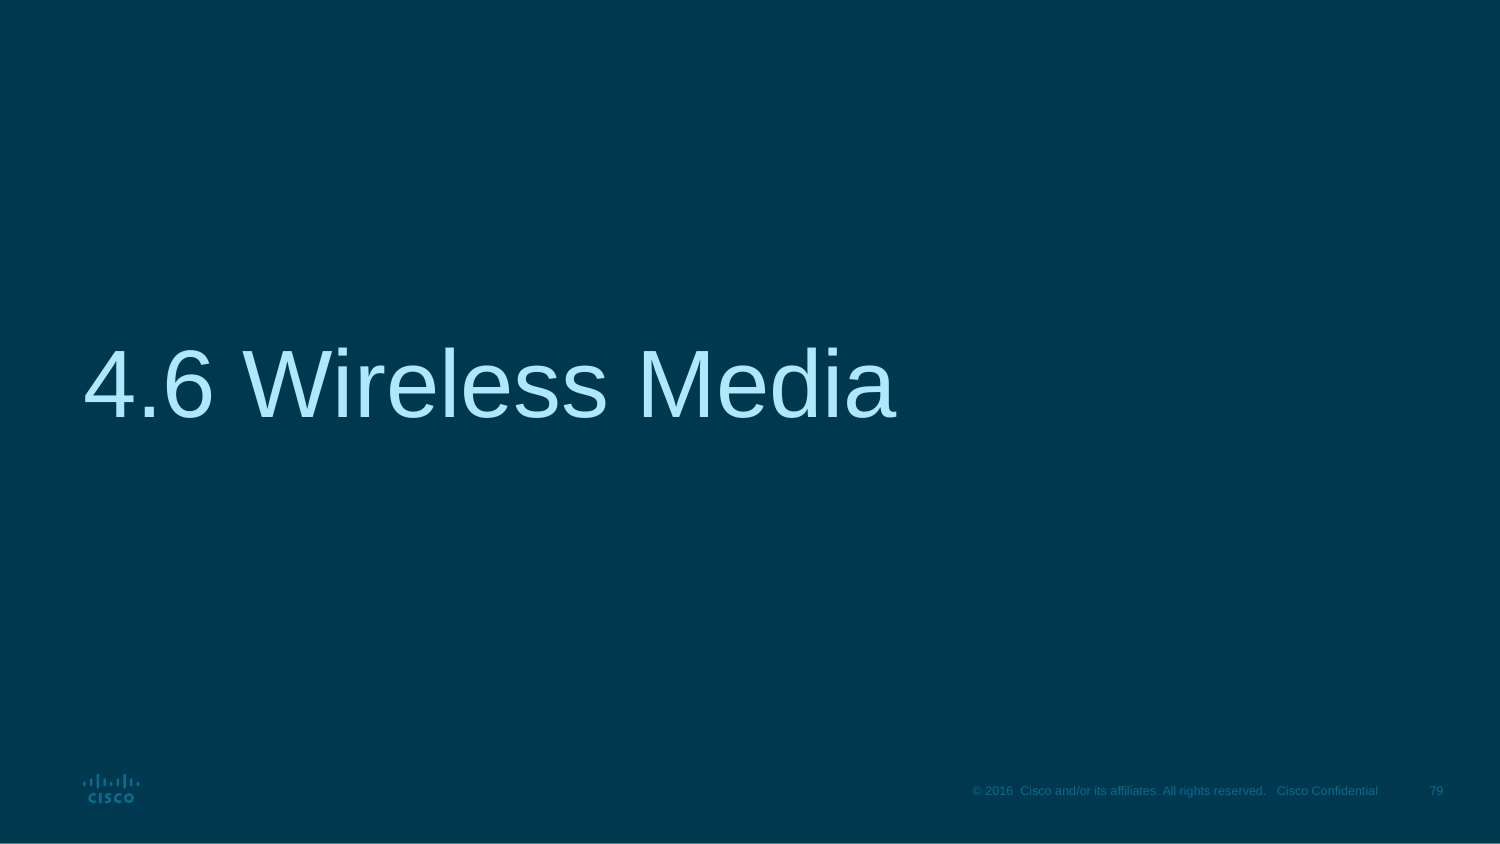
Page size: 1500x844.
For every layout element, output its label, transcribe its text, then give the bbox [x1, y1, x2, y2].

title 4.6 Wireless Media [68, 293, 1356, 446]
